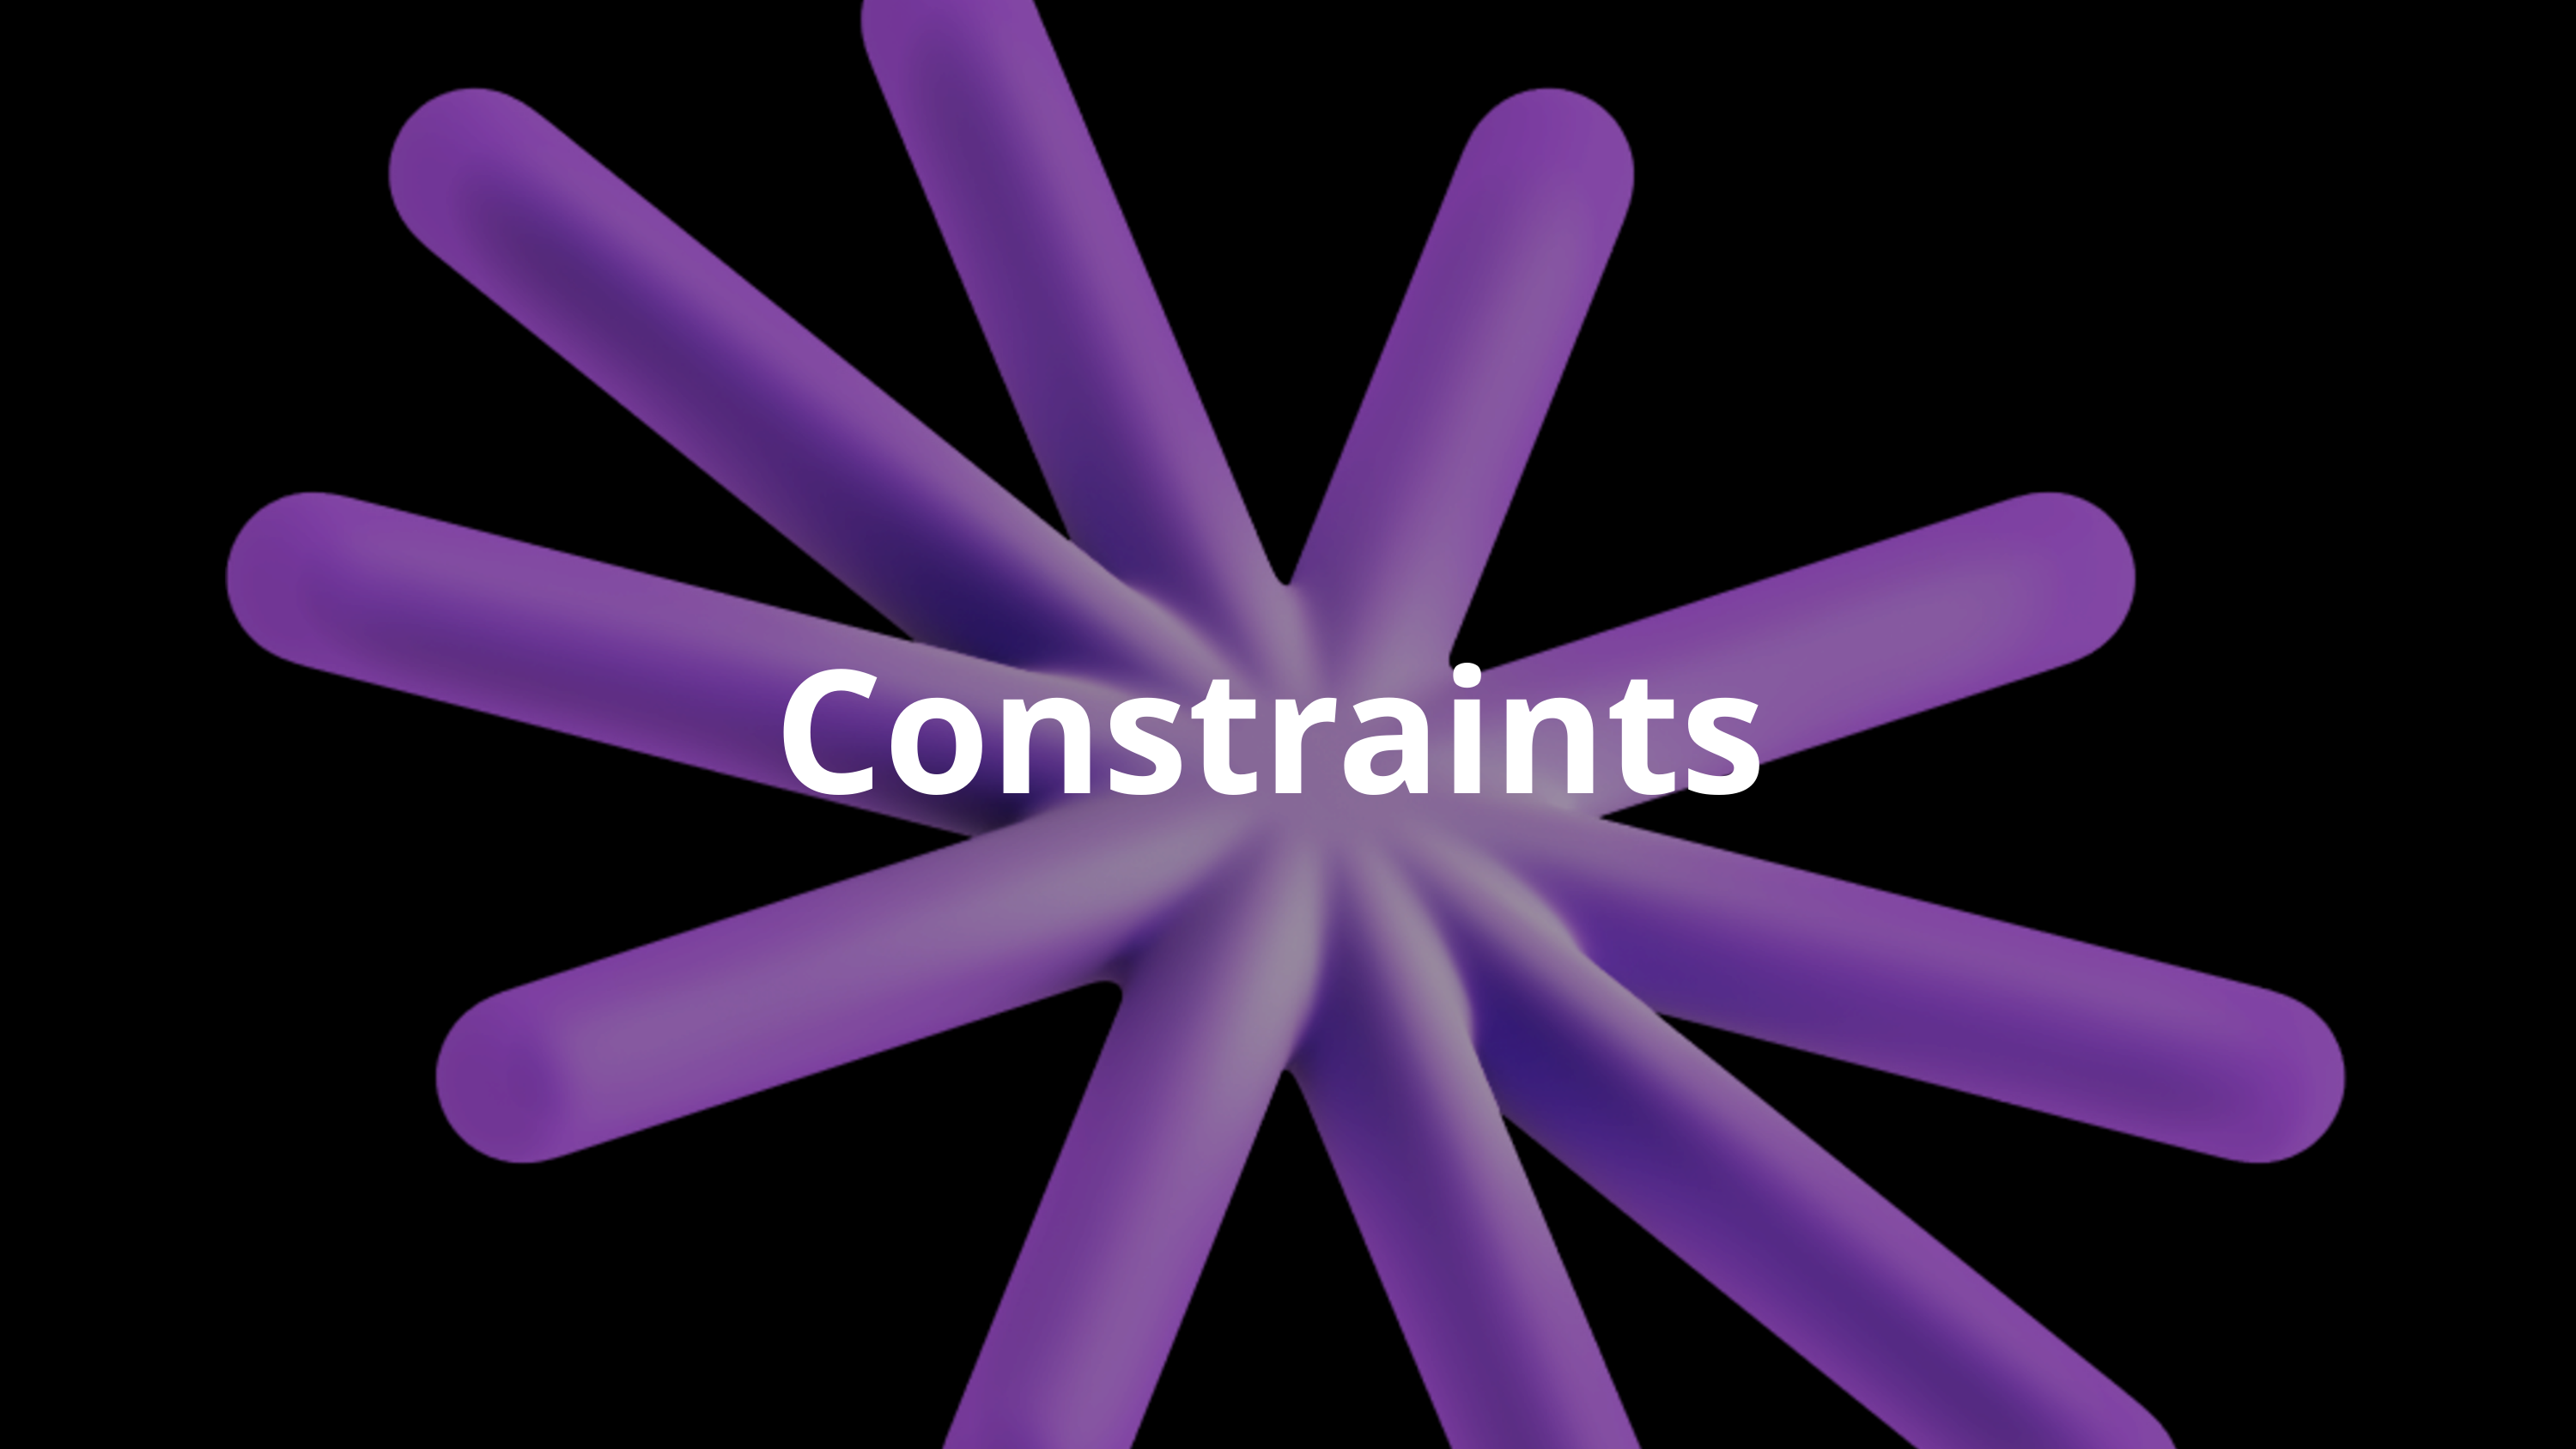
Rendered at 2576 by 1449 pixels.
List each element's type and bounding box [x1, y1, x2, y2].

picture [224, 0, 2352, 1449]
